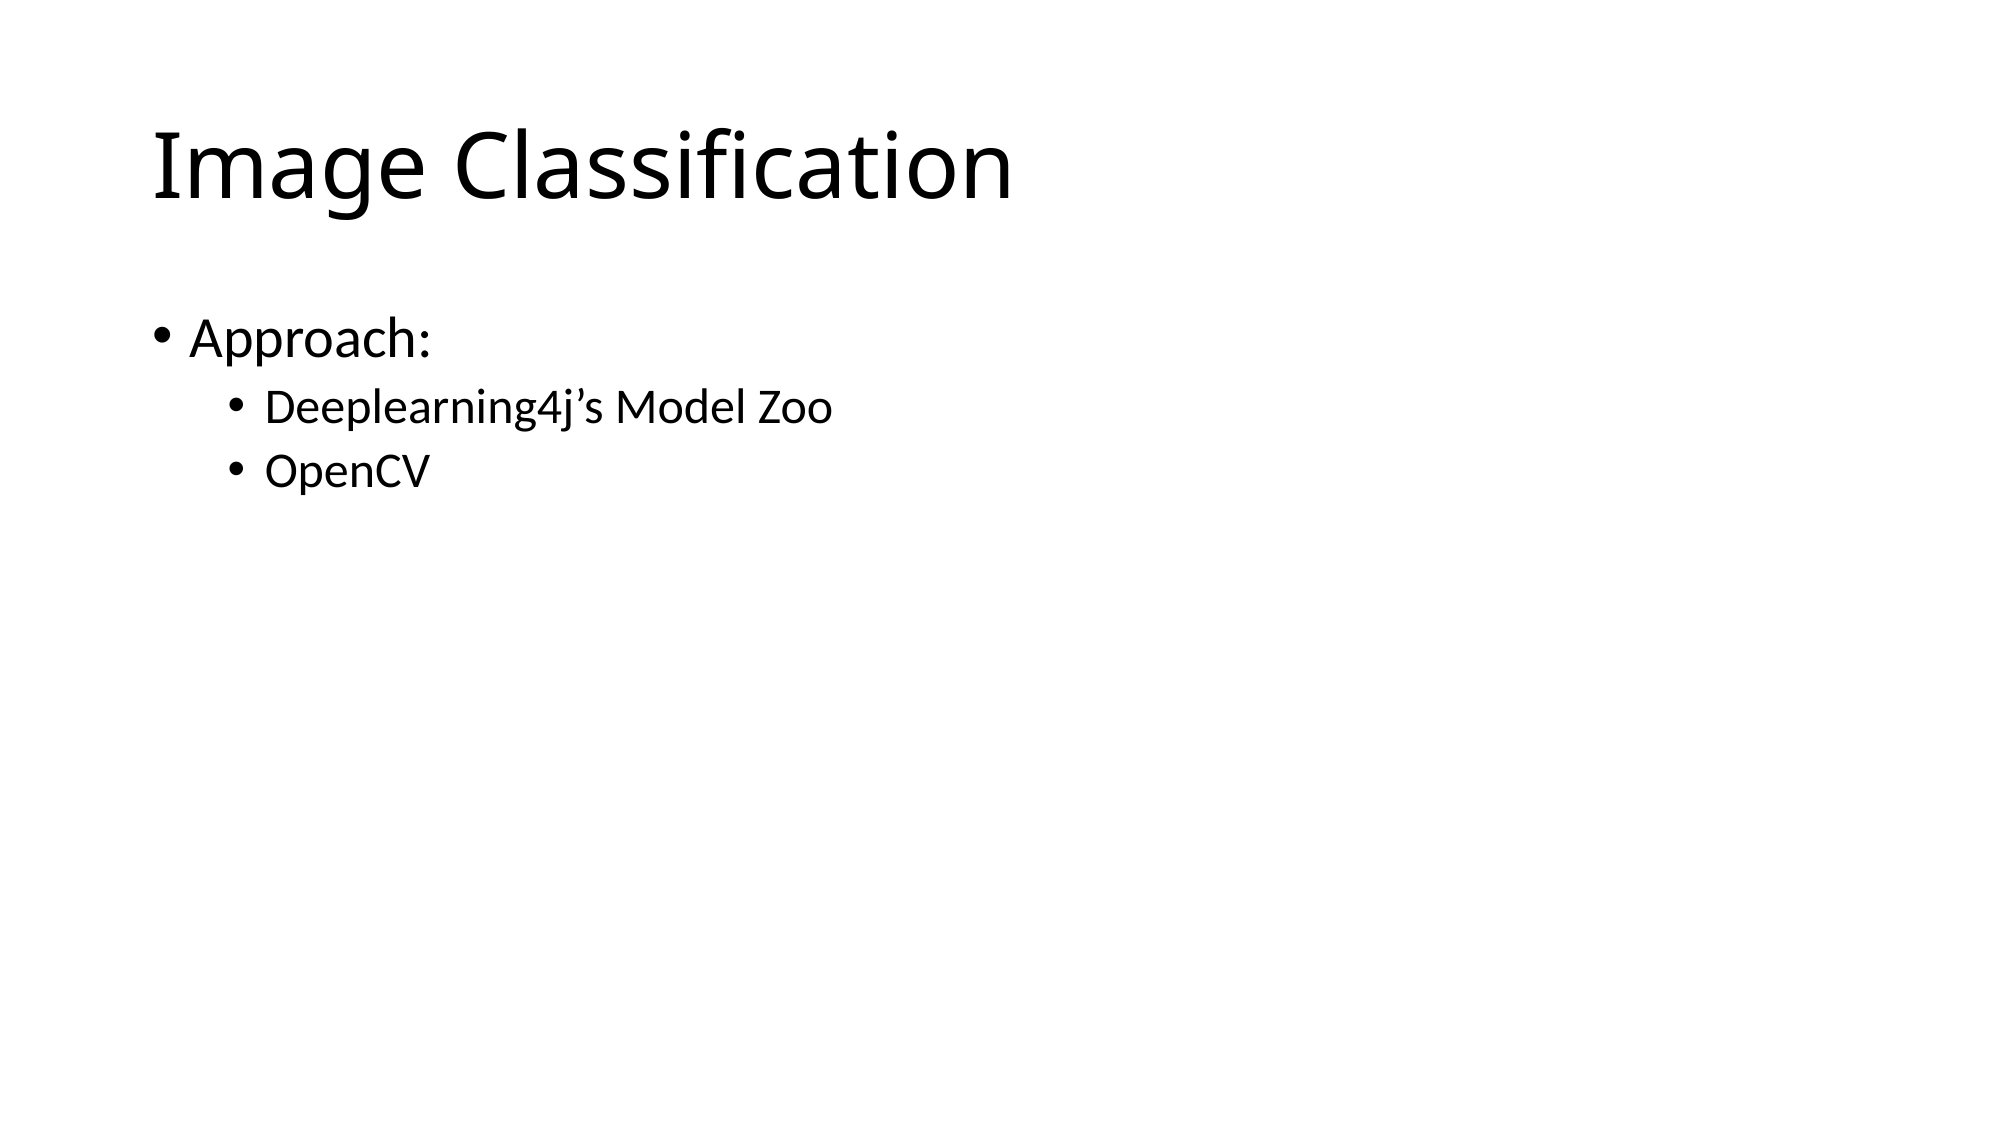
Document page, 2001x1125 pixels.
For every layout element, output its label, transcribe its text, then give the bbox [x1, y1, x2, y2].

text_box Image Classification [137, 59, 1863, 277]
text_box Approach: Deeplearning4j’s Model Zoo OpenCV [137, 299, 1863, 1013]
